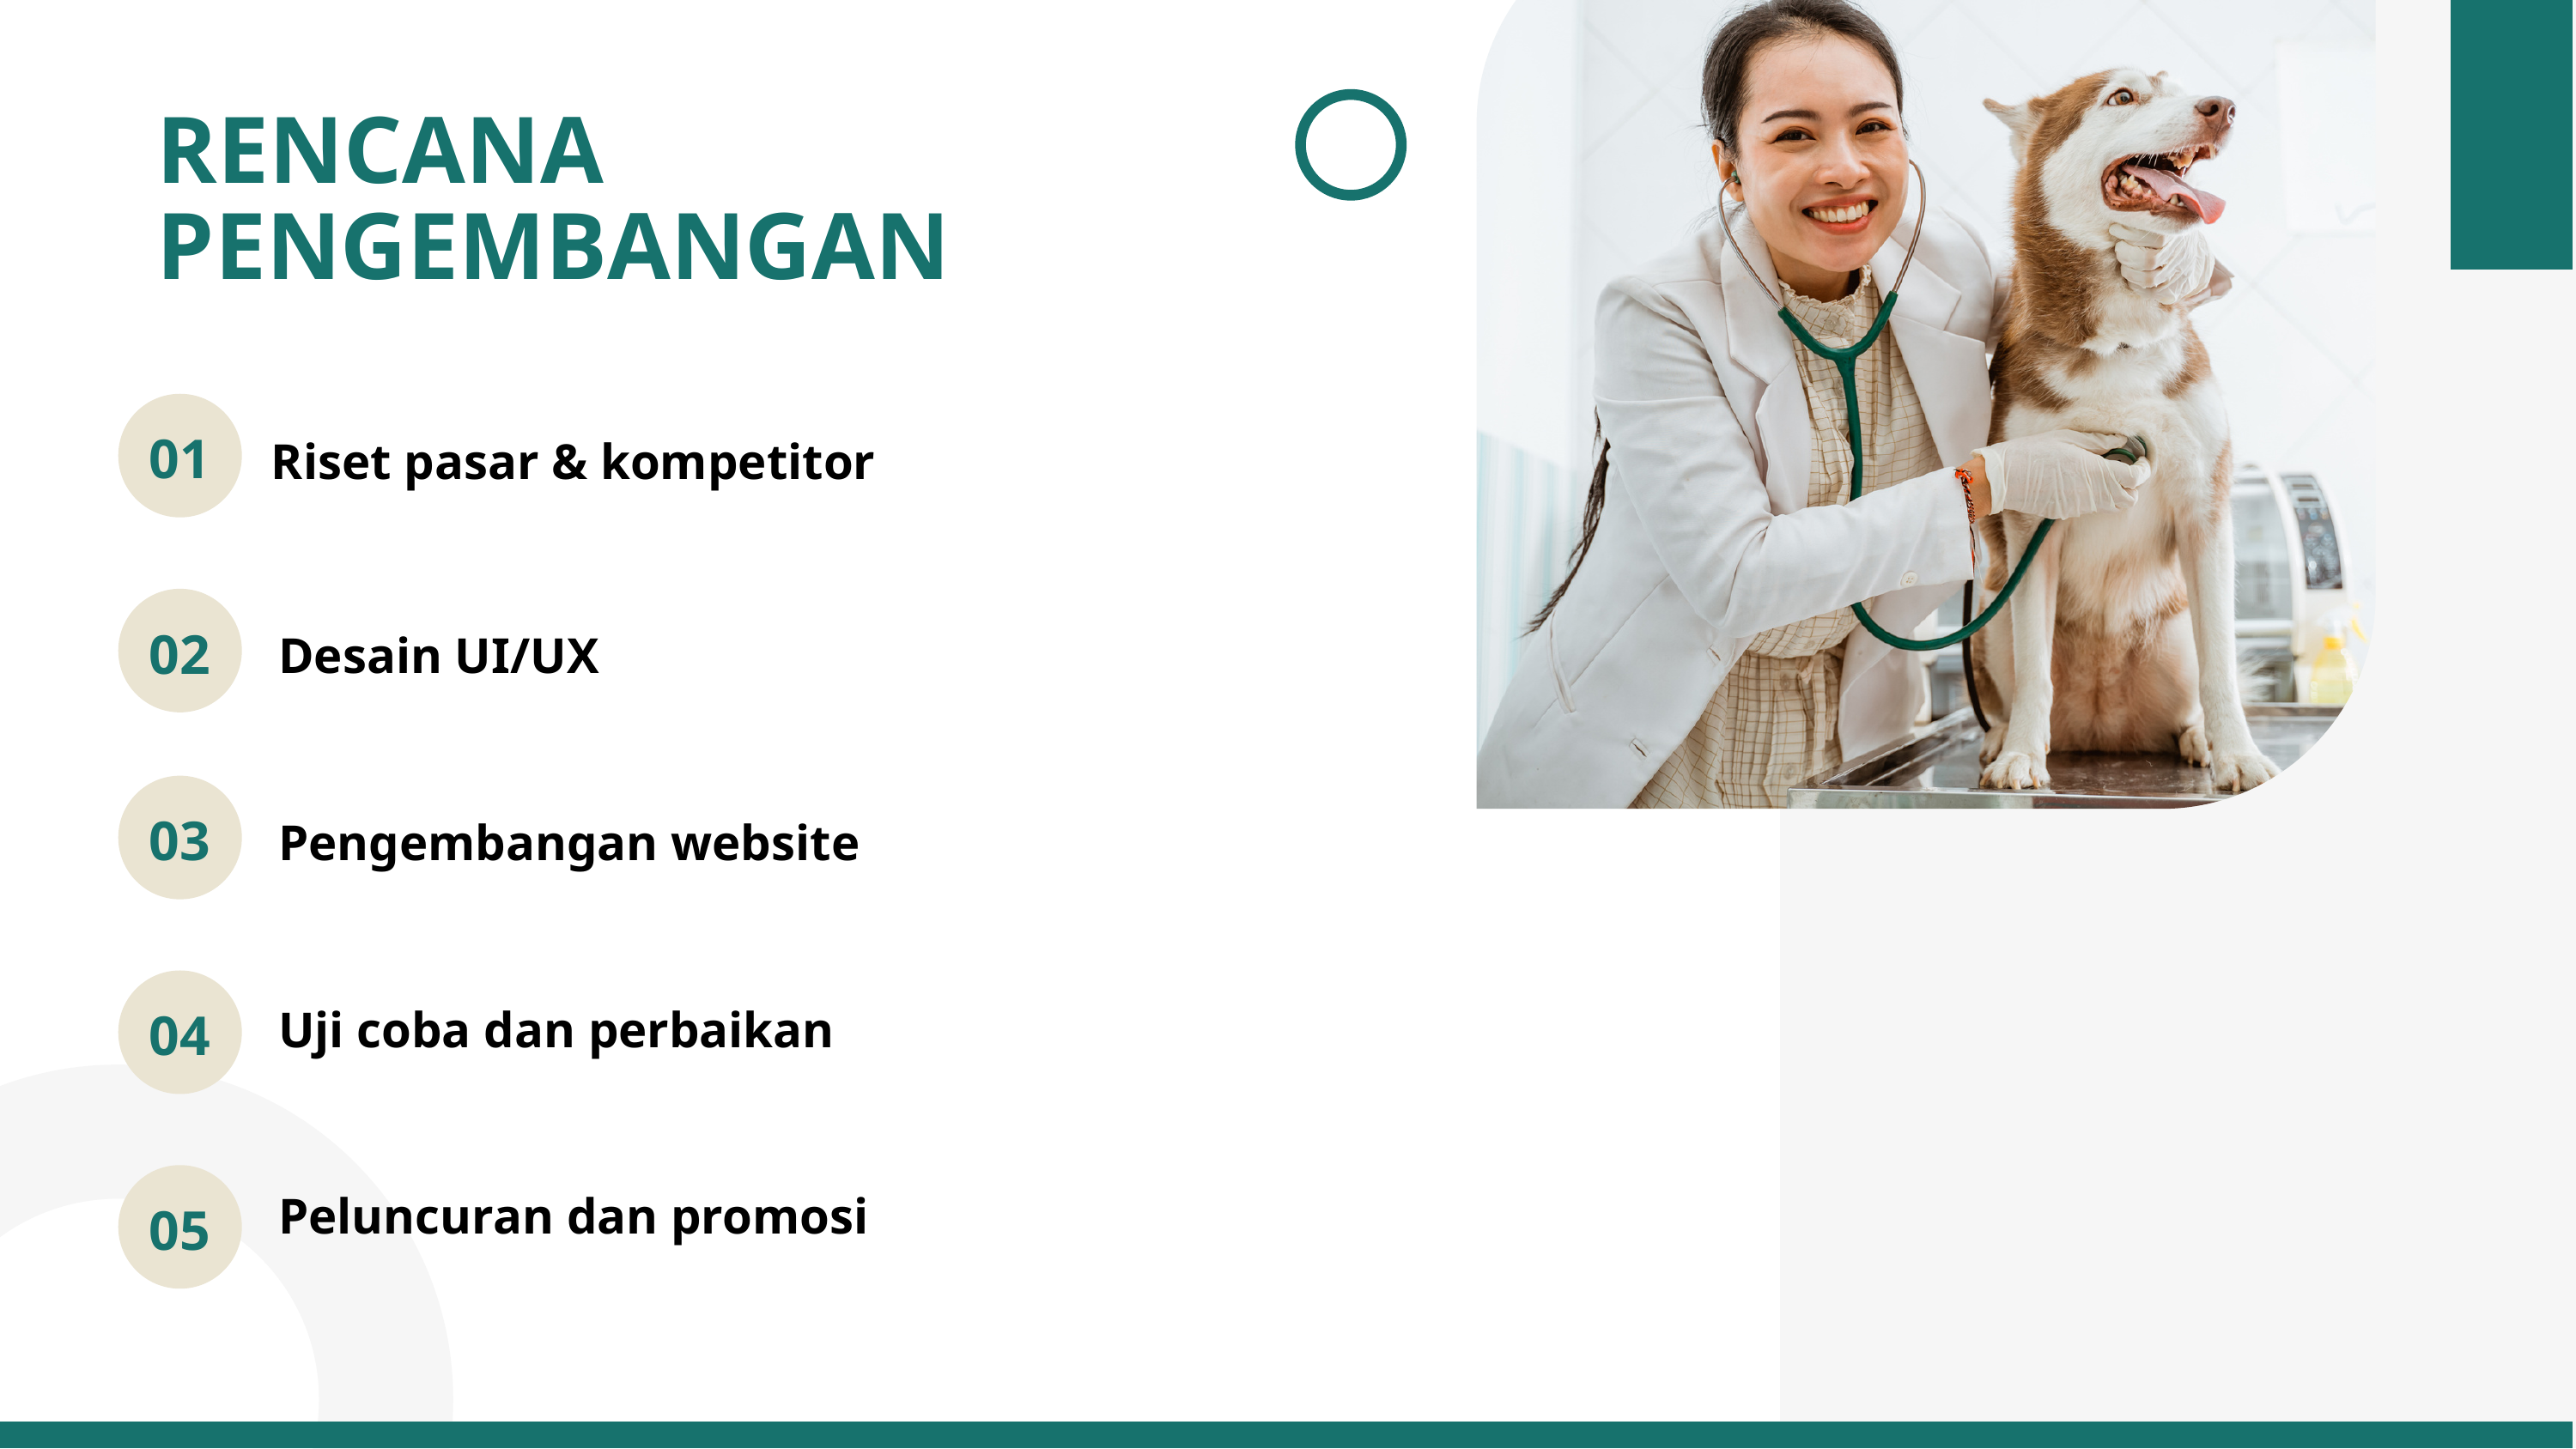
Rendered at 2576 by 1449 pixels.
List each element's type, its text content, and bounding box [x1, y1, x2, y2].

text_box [118, 775, 242, 900]
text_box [1779, 0, 2576, 1422]
text_box Peluncuran dan promosi [391, 1175, 1226, 1244]
text_box Desain UI/UX [278, 615, 966, 750]
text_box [0, 1421, 2573, 1449]
text_box Pengembangan website [278, 802, 1226, 870]
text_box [118, 1164, 242, 1289]
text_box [0, 1131, 386, 1421]
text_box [118, 393, 242, 518]
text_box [1476, 0, 2376, 809]
text_box Riset pasar & kompetitor [270, 421, 958, 489]
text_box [1300, 94, 1402, 196]
text_box Uji coba dan perbaikan [278, 989, 1226, 1058]
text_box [2451, 0, 2573, 270]
text_box RENCANA PENGEMBANGAN [156, 105, 1072, 299]
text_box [118, 970, 242, 1094]
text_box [118, 588, 242, 713]
